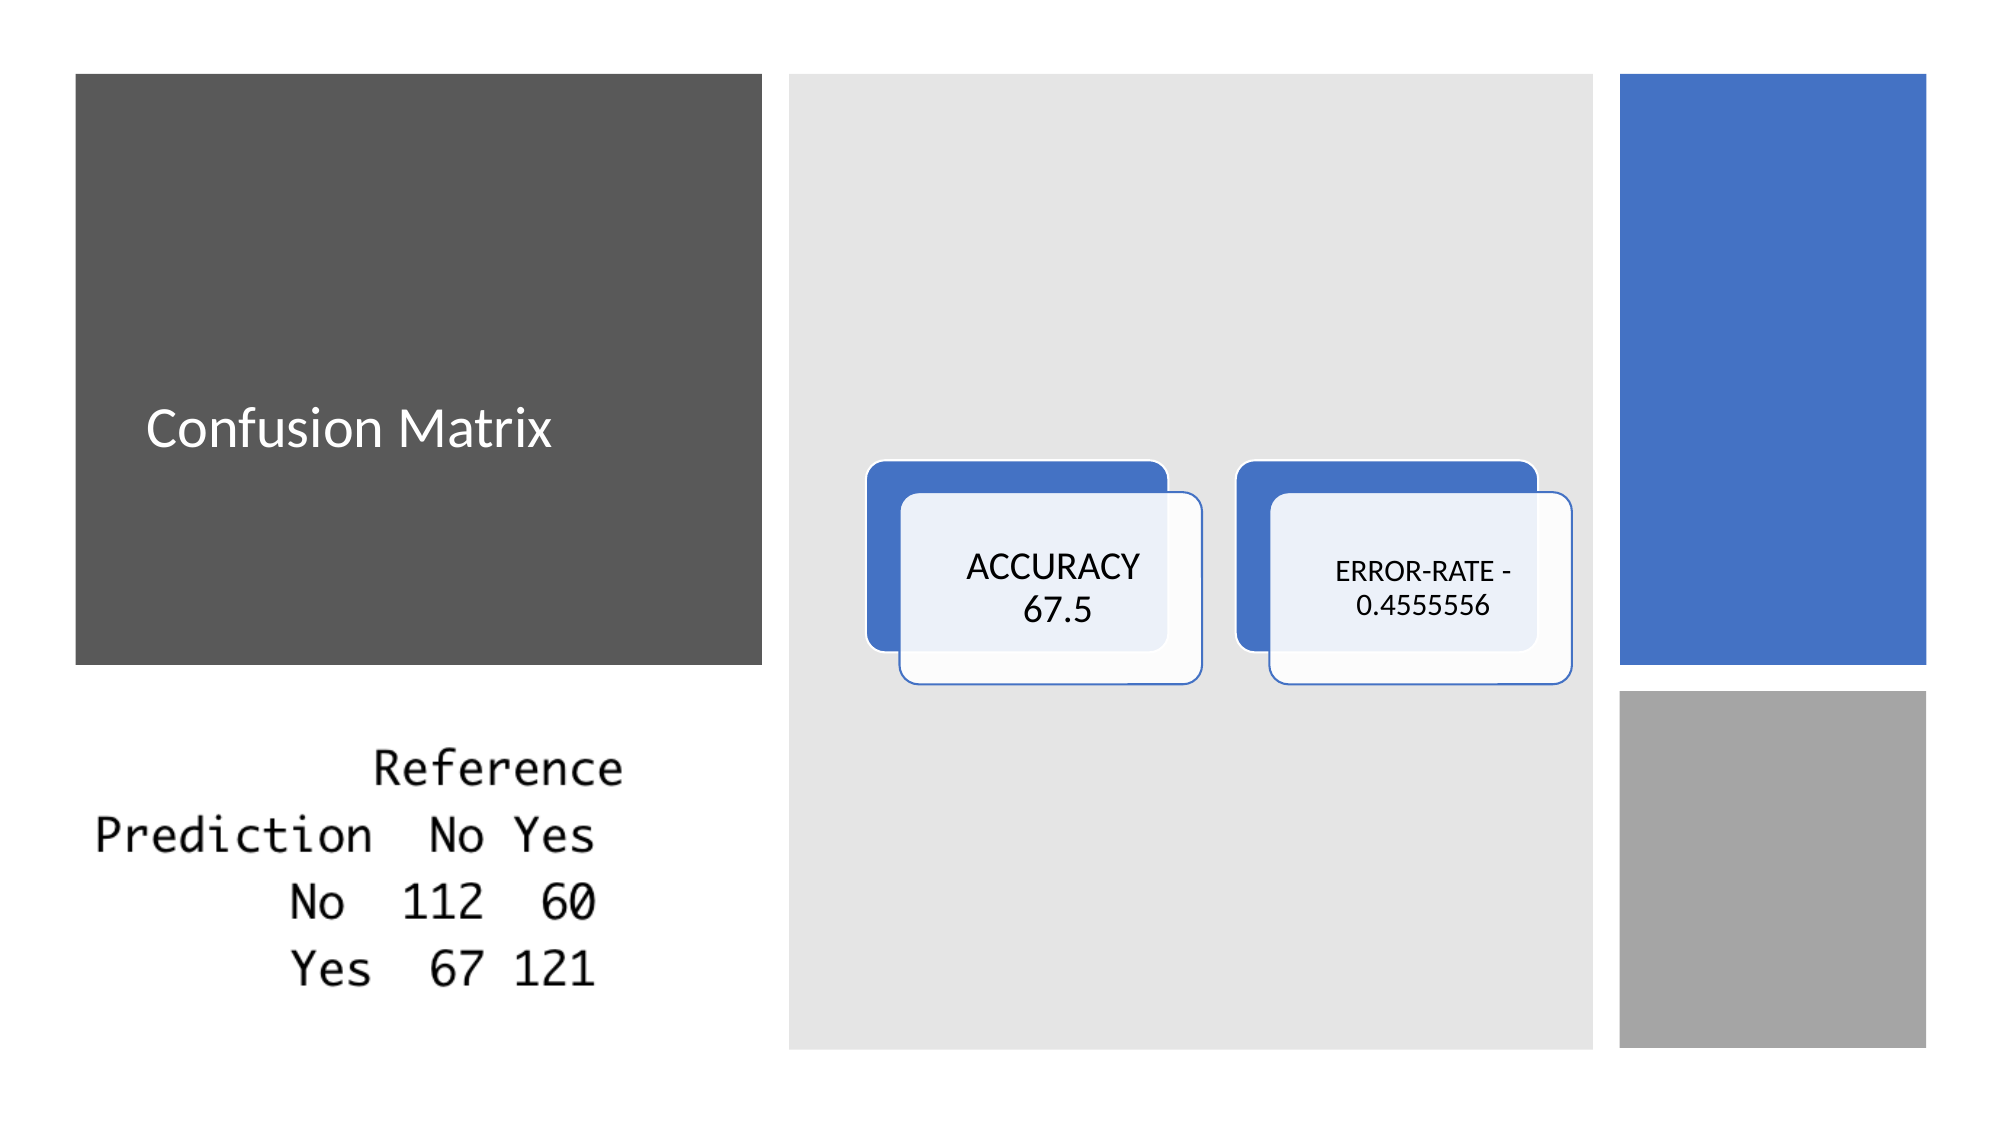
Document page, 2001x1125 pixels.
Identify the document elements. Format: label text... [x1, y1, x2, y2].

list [865, 159, 1572, 985]
text_box [788, 73, 1594, 1051]
picture [83, 730, 658, 1009]
text_box Confusion Matrix [131, 381, 582, 467]
text_box [75, 73, 763, 666]
text_box [1619, 690, 1927, 1049]
text_box [1619, 73, 1927, 666]
